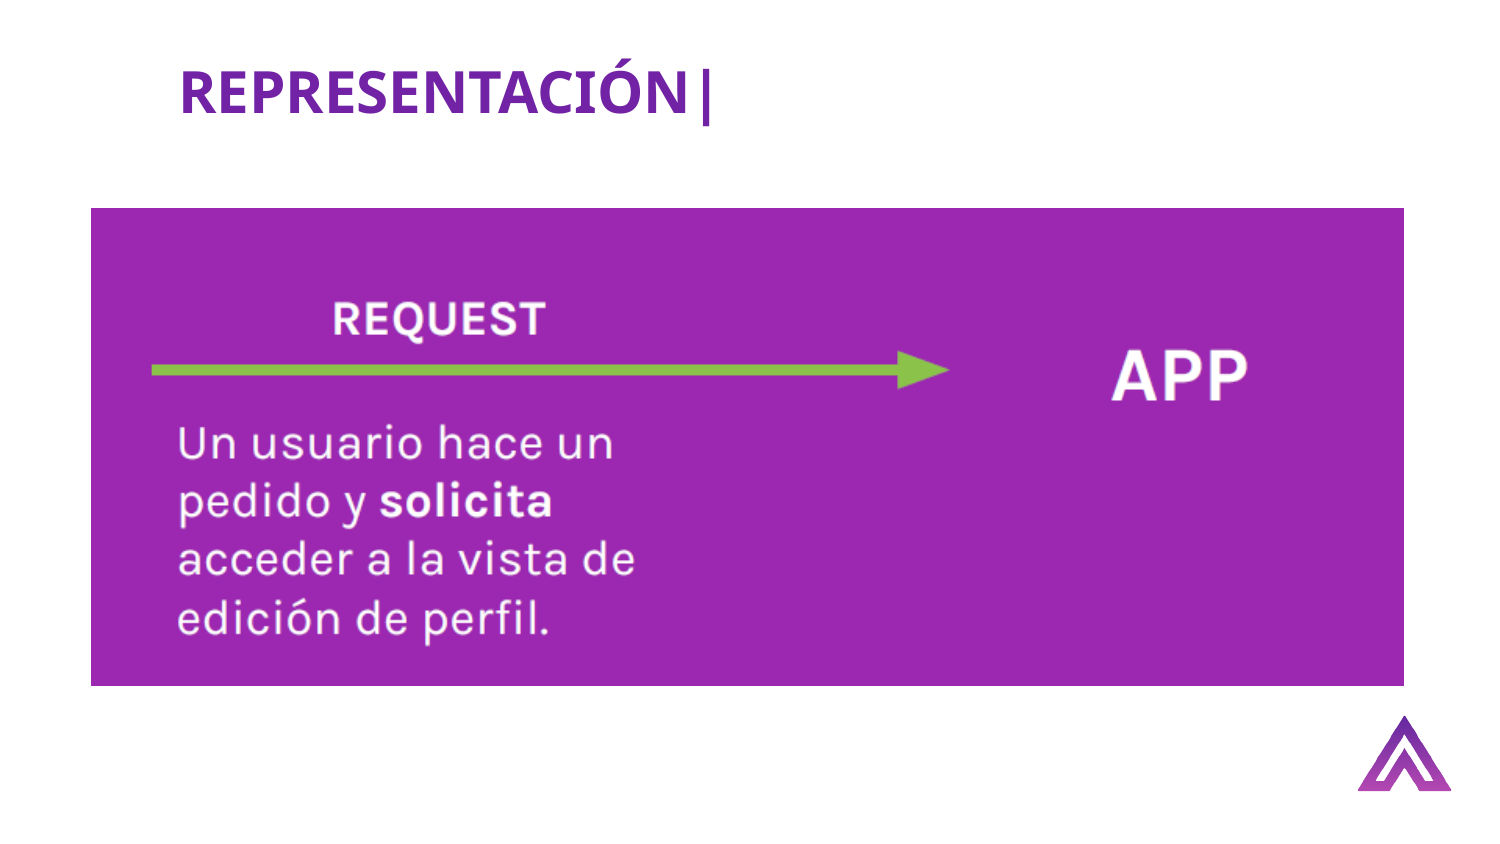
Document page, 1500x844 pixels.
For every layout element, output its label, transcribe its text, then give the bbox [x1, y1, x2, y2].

text_box REPRESENTACIÓN| [0, 40, 940, 141]
picture [1348, 705, 1459, 803]
picture [90, 208, 1404, 686]
